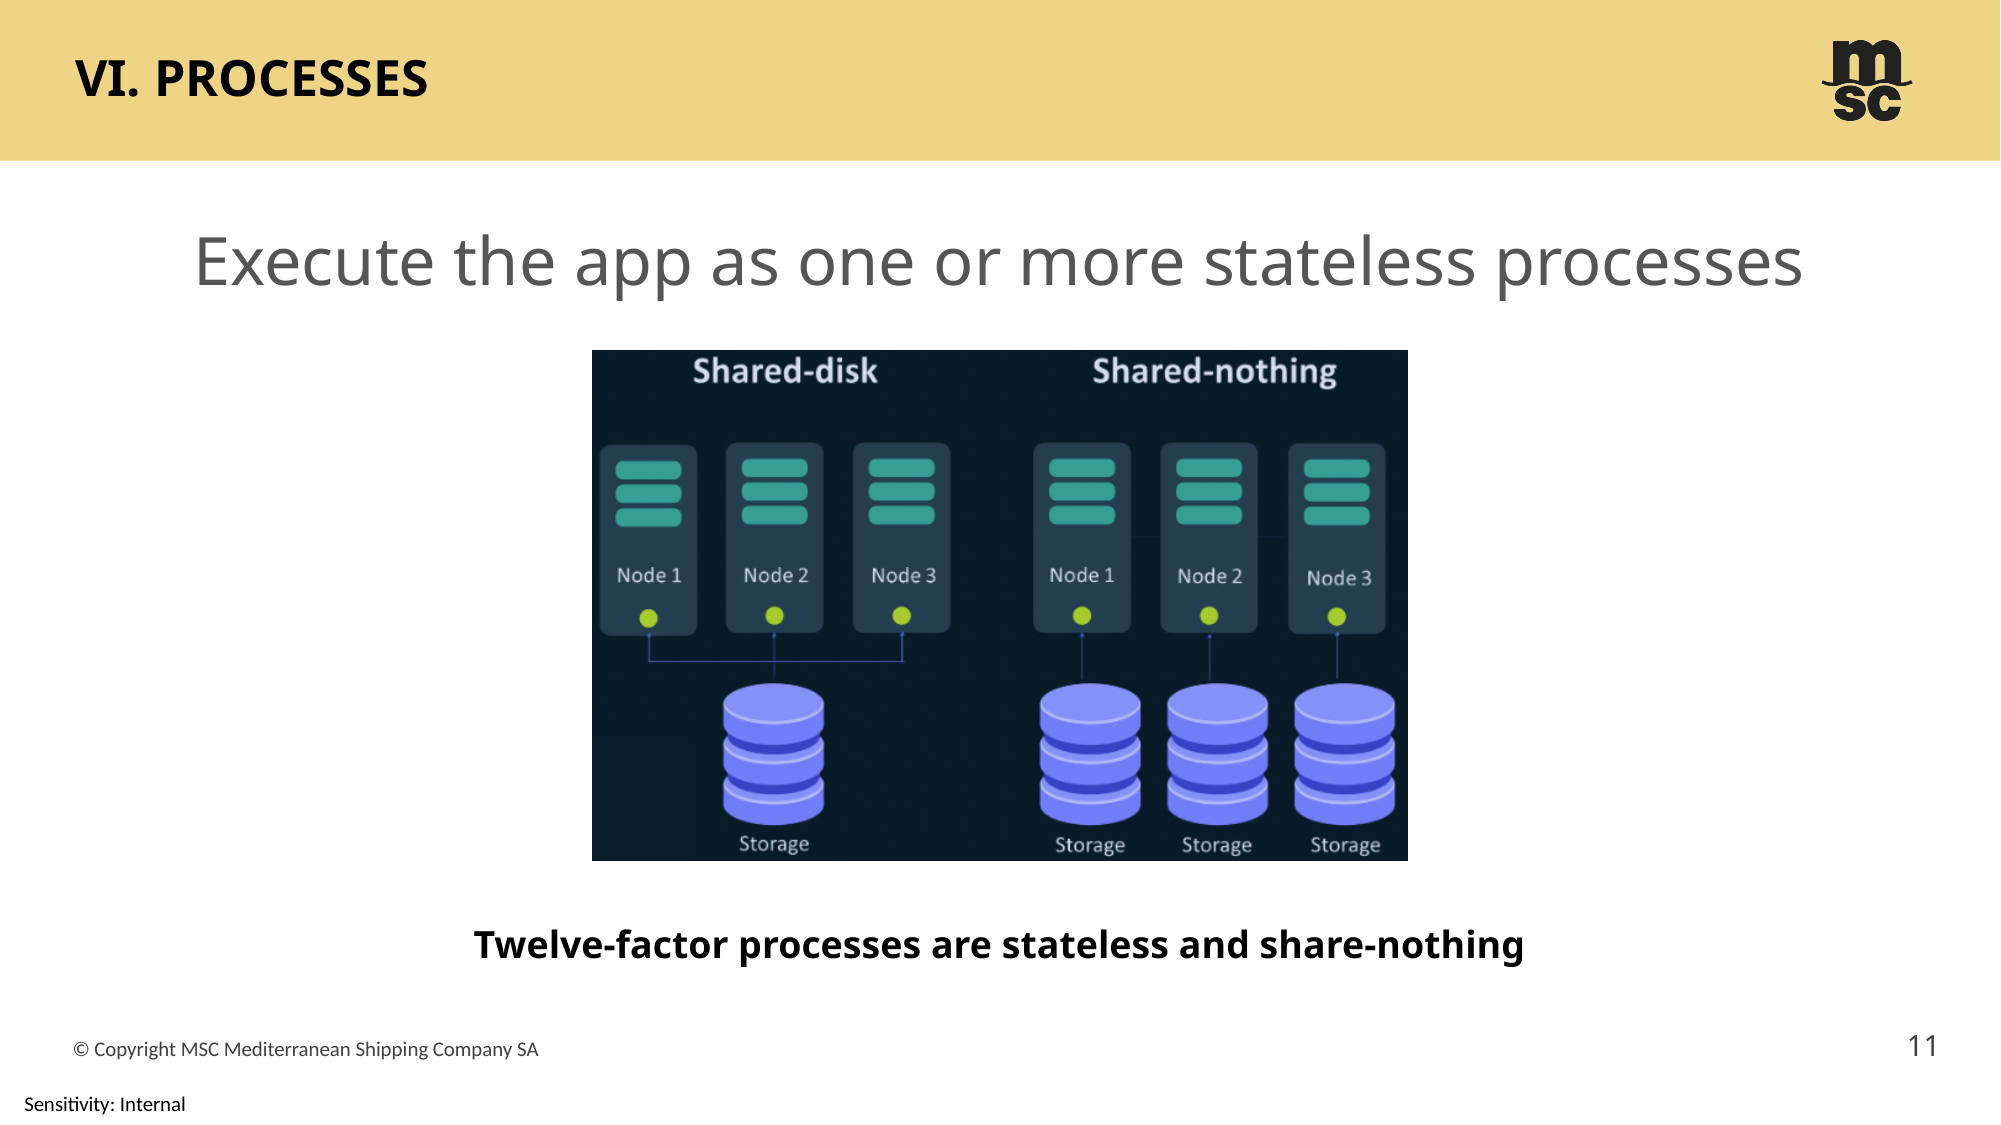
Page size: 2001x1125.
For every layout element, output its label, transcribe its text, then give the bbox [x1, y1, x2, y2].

picture [1797, 5, 1937, 157]
title VI. Processes [75, 6, 1474, 155]
text_box Twelve-factor processes are stateless and share-nothing [72, 913, 1928, 974]
footer © Copyright MSC Mediterranean Shipping Company SA [57, 1027, 663, 1079]
text_box Execute the app as one or more stateless processes [0, 210, 2000, 306]
picture [592, 350, 1408, 861]
slide_number 11 [1879, 1019, 1956, 1070]
